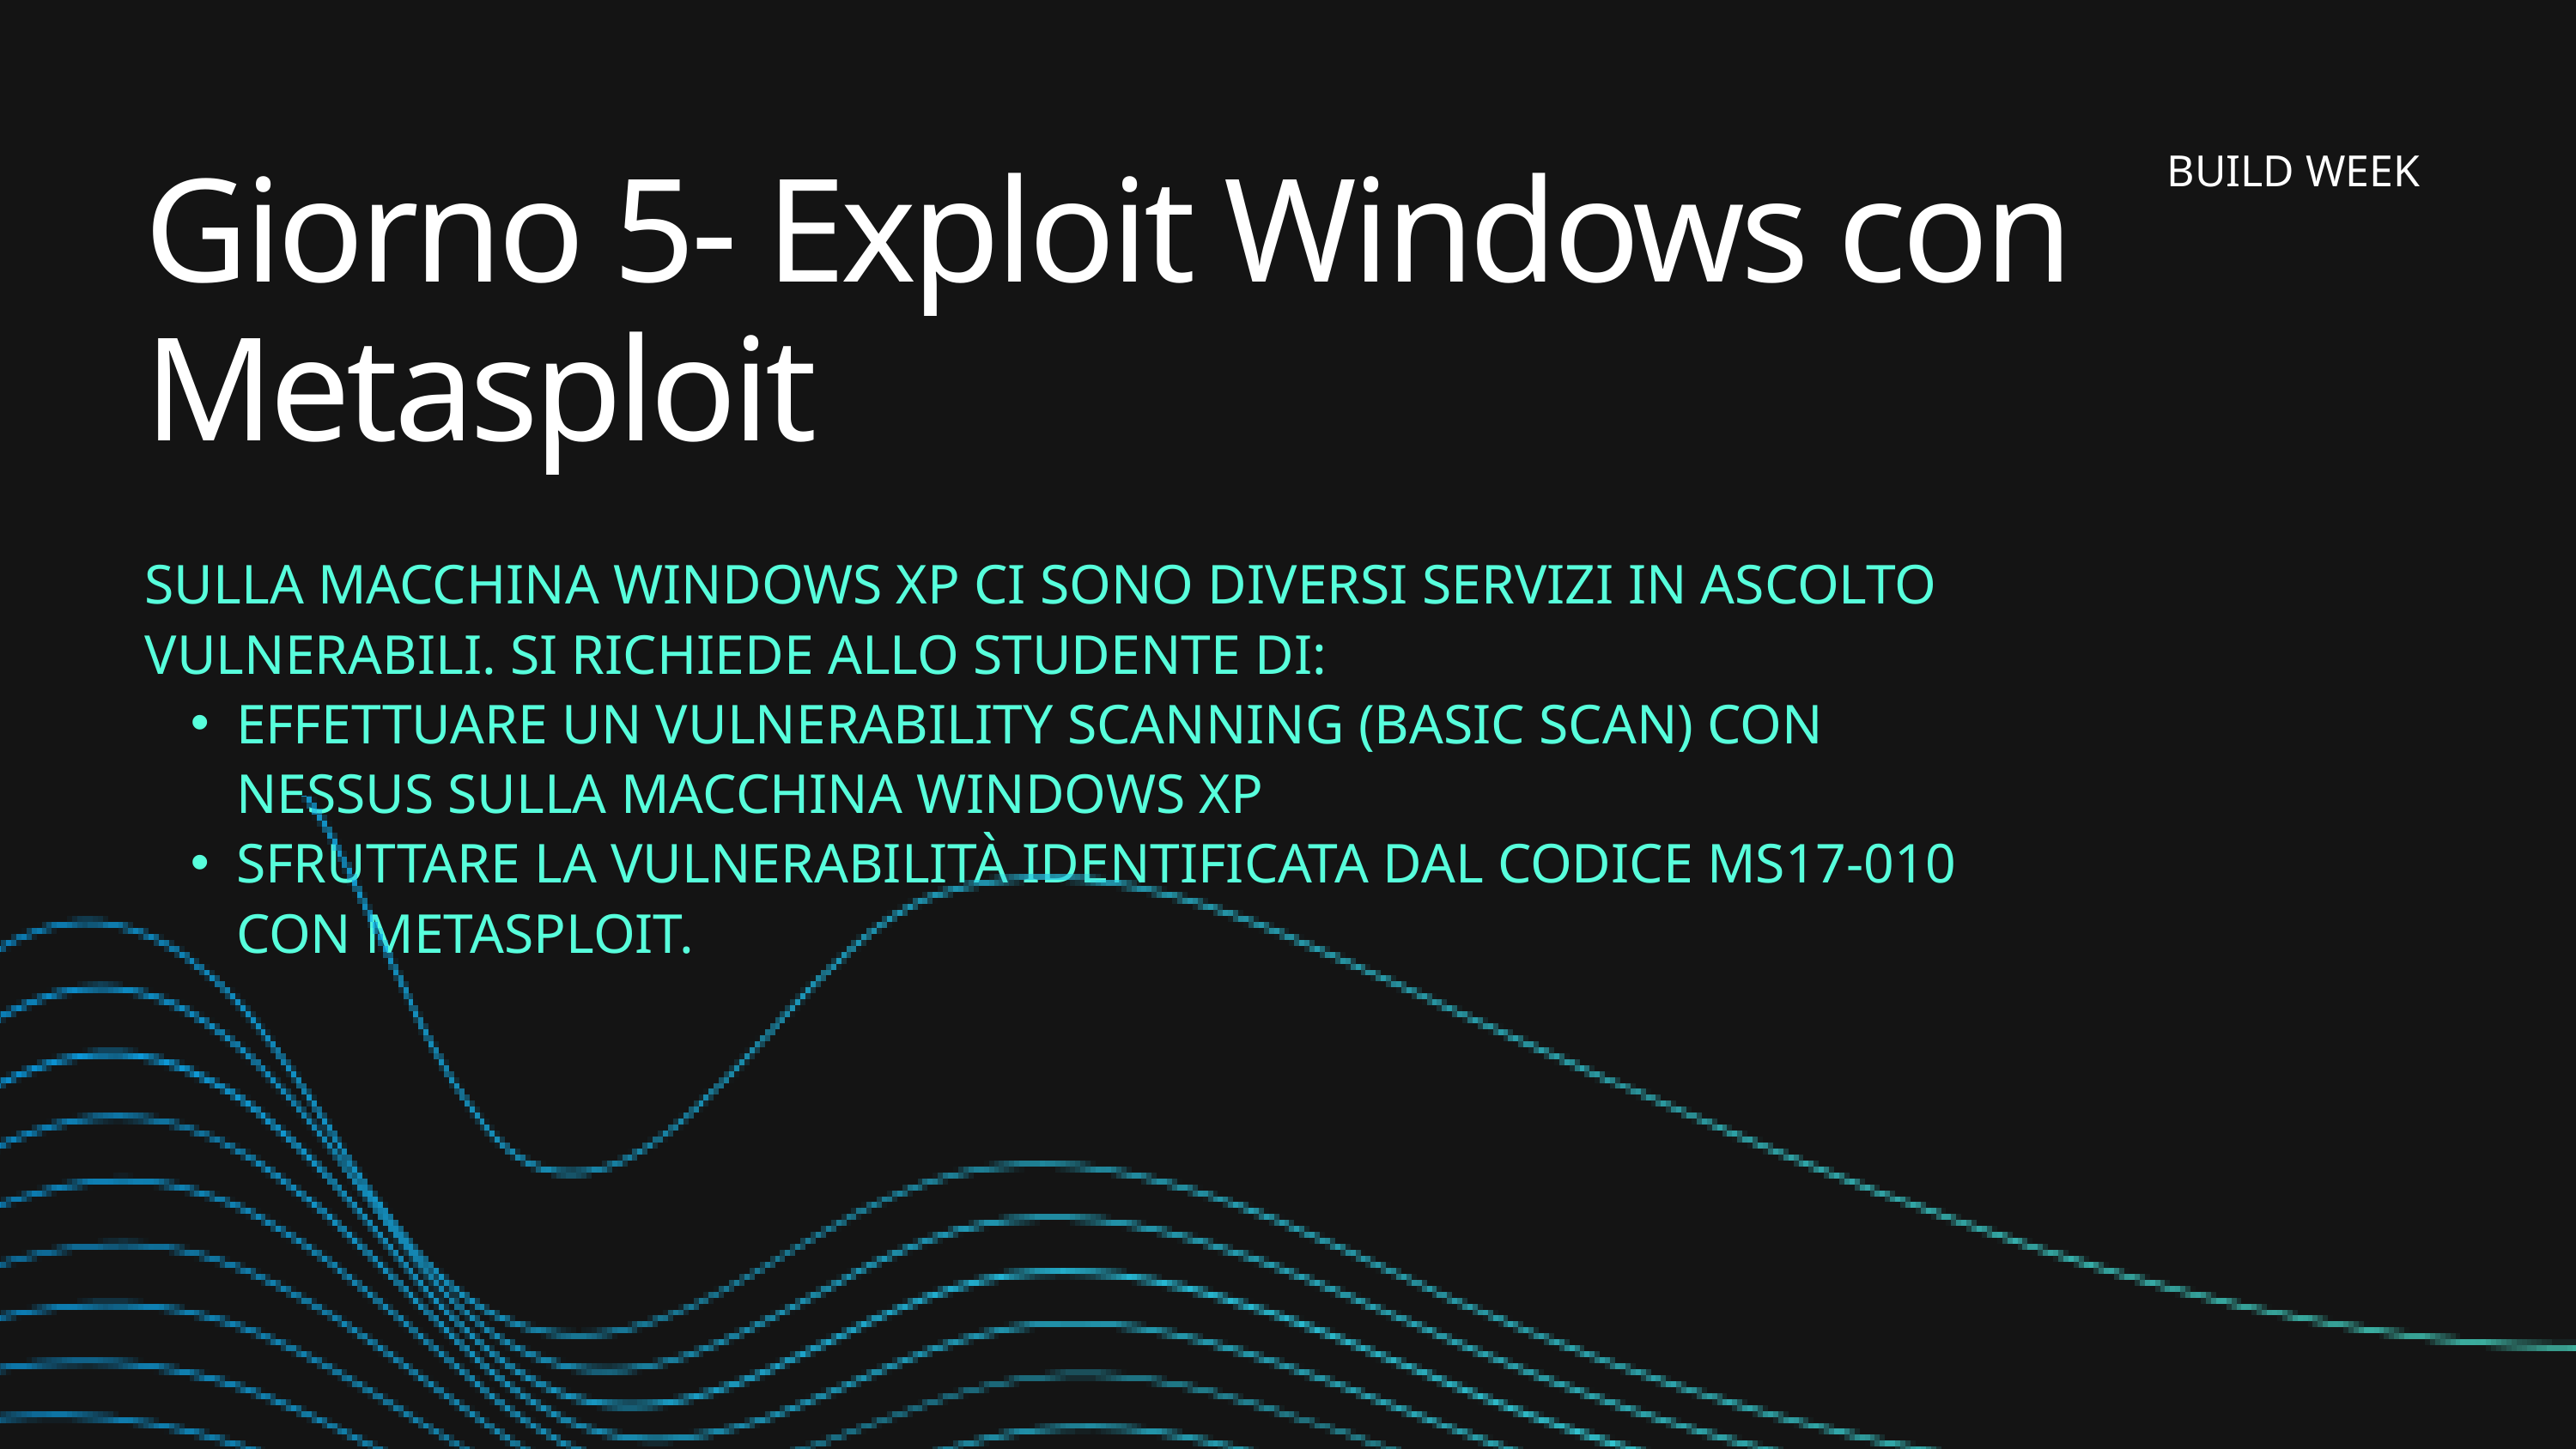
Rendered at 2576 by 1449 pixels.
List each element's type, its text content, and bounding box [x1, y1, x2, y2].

text_box BUILD WEEK [2154, 147, 2432, 196]
text_box [0, 642, 2576, 1449]
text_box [144, 144, 2087, 963]
